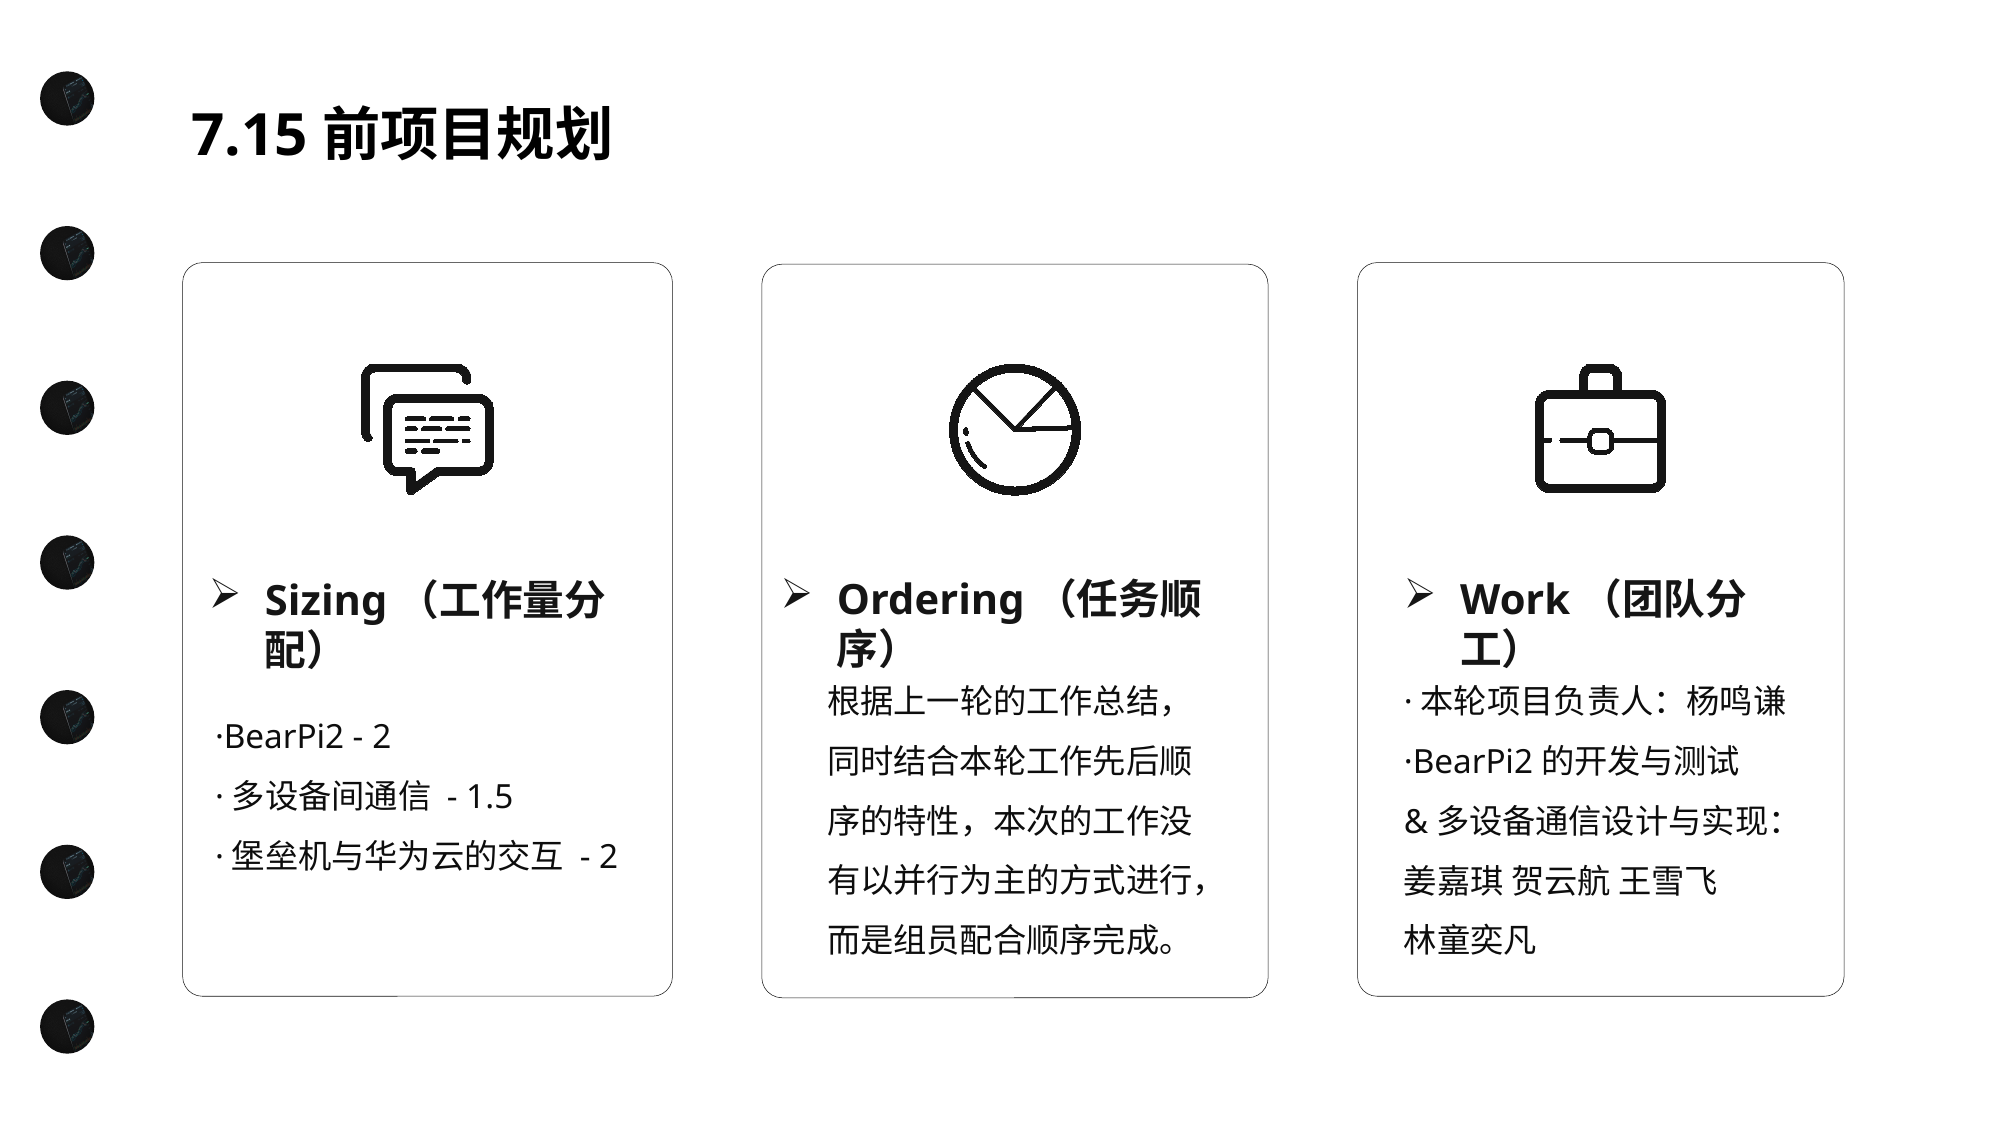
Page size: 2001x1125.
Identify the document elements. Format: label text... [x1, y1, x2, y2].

text_box Sizing（工作量分配） [193, 565, 684, 681]
text_box [361, 364, 471, 442]
text_box [1535, 364, 1666, 493]
text_box ·本轮项目负责人：杨鸣谦 ·BearPi2的开发与测试 &多设备通信设计与实现： 姜嘉琪 贺云航 王雪飞 林童奕凡 [1389, 652, 1830, 976]
text_box [39, 534, 96, 591]
text_box [383, 394, 494, 495]
text_box [760, 263, 1270, 999]
text_box [39, 224, 96, 282]
text_box [39, 70, 96, 127]
text_box 根据上一轮的工作总结，同时结合本轮工作先后顺序的特性，本次的工作没有以并行为主的方式进行，而是组员配合顺序完成。 [812, 652, 1231, 967]
text_box [39, 379, 96, 436]
text_box [39, 689, 96, 746]
text_box ·BearPi2 - 2 ·多设备间通信 - 1.5 ·堡垒机与华为云的交互 - 2 [200, 688, 687, 883]
text_box [1356, 261, 1846, 998]
text_box [949, 364, 1081, 496]
text_box [39, 843, 96, 901]
text_box [181, 261, 674, 998]
text_box Work（团队分工） [1389, 565, 1818, 652]
text_box 7.15前项目规划 [176, 89, 712, 174]
text_box Ordering（任务顺序） [765, 565, 1253, 681]
text_box [39, 998, 96, 1055]
